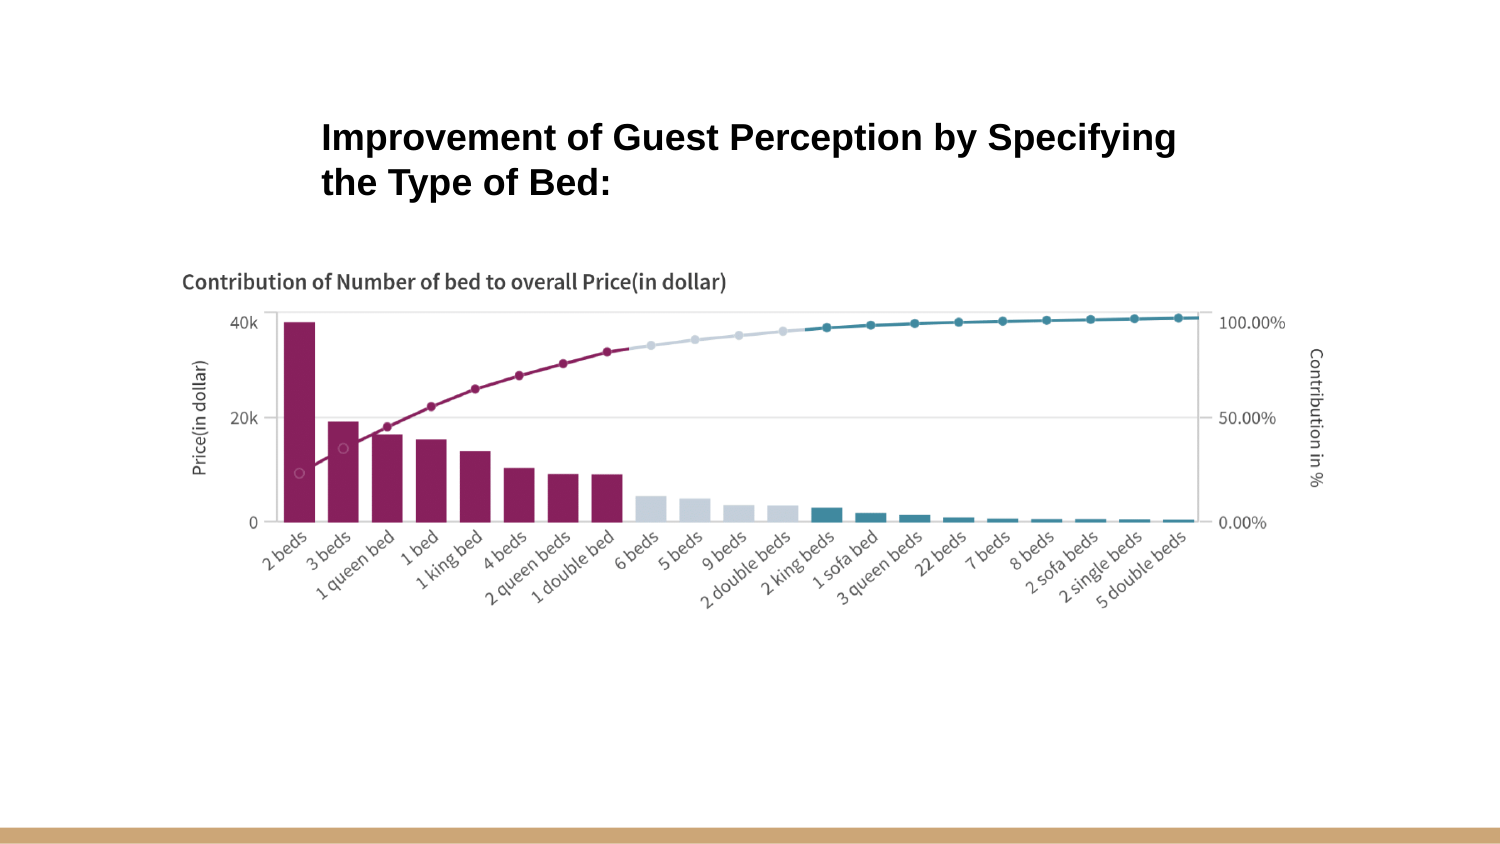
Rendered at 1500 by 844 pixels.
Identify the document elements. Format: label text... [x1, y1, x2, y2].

picture [0, 144, 1353, 648]
text_box Improvement of Guest Perception by Specifying the Type of Bed: [306, 105, 1194, 143]
